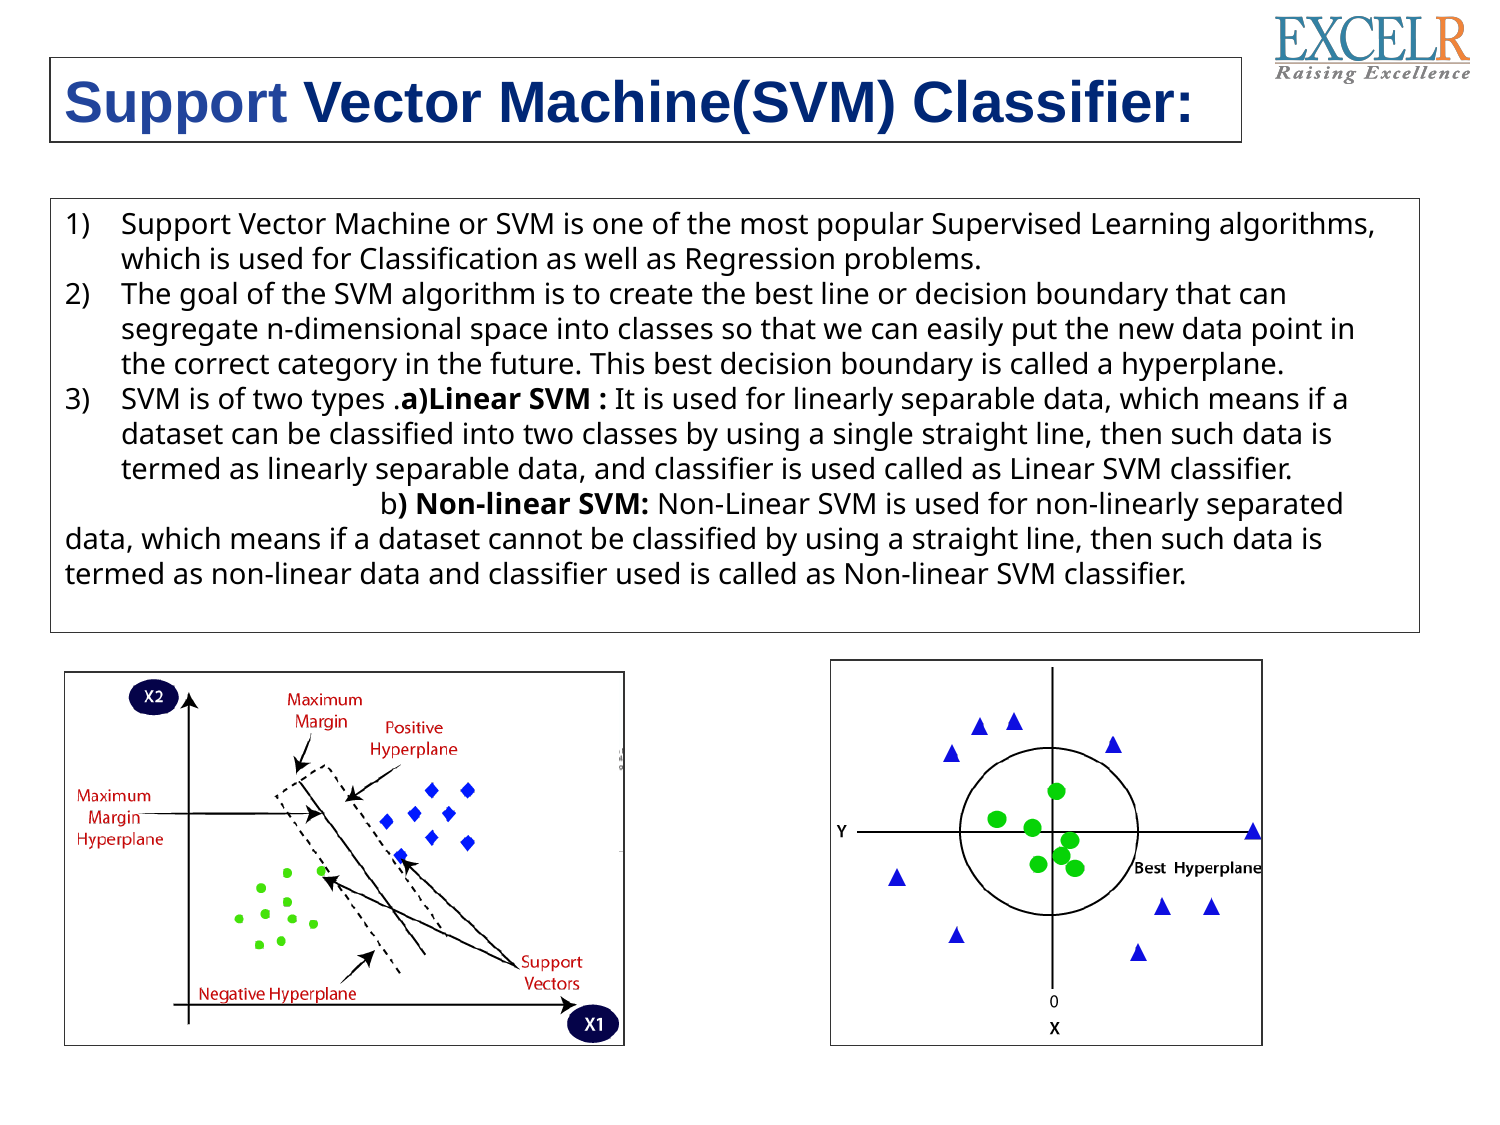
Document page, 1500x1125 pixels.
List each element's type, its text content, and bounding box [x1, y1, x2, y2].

picture [830, 660, 1262, 1046]
text_box Support Vector Machine(SVM) Classifier: [49, 57, 1242, 142]
text_box [725, 537, 775, 588]
text_box Support Vector Machine or SVM is one of the most popular Supervised Learning algorithms, which is used for Classification as well as Regression problems. The goal of the SVM algorithm is to create the best line or decision boundary that can segregate n-dimensional space into classes so that we can easily put the new data point in the correct category in the future. This best decision boundary is called a hyperplane. SVM is of two types .a)Linear SVM : It is used for linearly separable data, which means if a dataset can be classified into two classes by using a single straight line, then such data is termed as linearly separable data, and classifier is used called as Linear SVM classifier. b) Non-linear SVM: Non-Linear SVM is used for non-linearly separated data, which means if a dataset cannot be classified by using a straight line, then such data is termed as non-linear data and classifier used is called as Non-linear SVM classifier. [50, 198, 1420, 633]
picture [1274, 15, 1470, 85]
picture [64, 672, 624, 1046]
